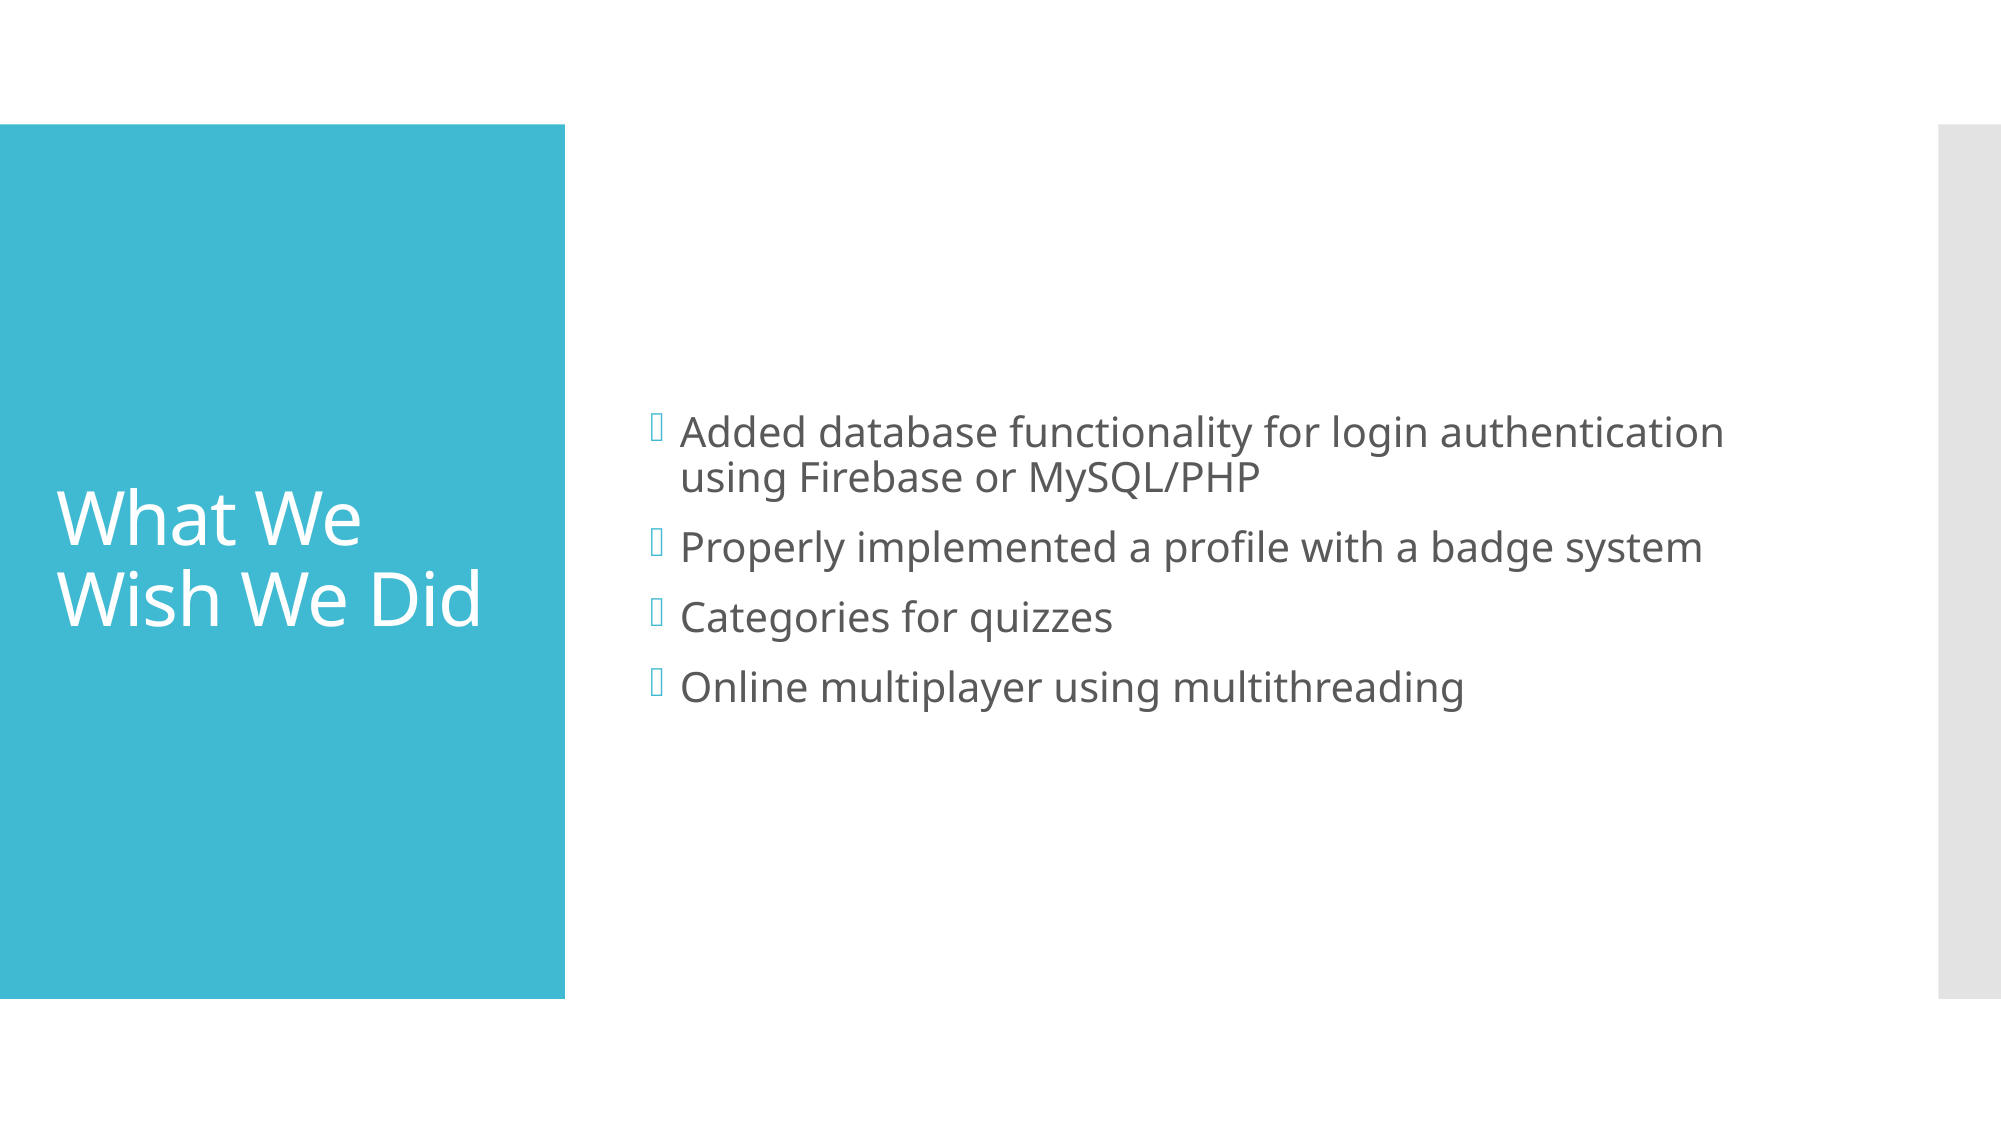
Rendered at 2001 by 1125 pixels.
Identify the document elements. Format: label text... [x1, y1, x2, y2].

list Added database functionality for login authentication using Firebase or MySQL/PHP Properly implemented a profile with a badge system Categories for quizzes Online multiplayer using multithreading [634, 141, 1835, 982]
title What We Wish We Did [41, 184, 525, 940]
